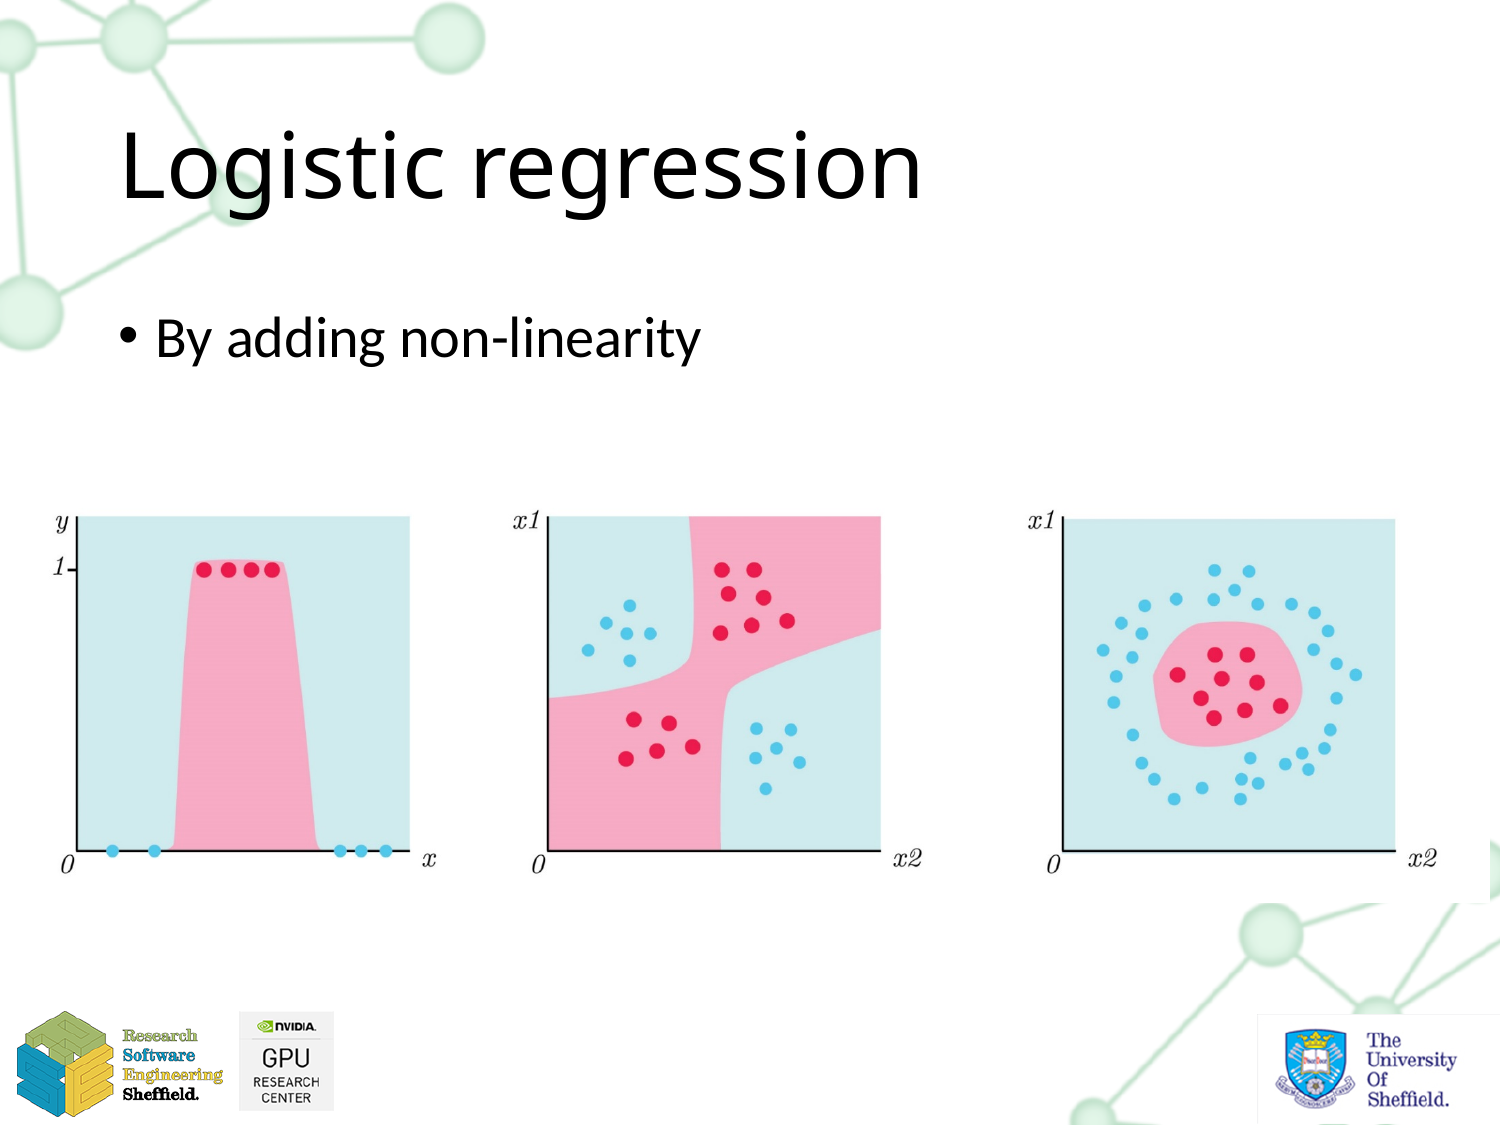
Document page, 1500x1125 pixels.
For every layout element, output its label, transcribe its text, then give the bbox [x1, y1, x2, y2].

list By adding non-linearity [103, 299, 1397, 475]
list By adding non-linearity [103, 903, 1397, 1014]
picture [0, 0, 1500, 1125]
title Logistic regression [103, 59, 1397, 278]
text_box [10, 475, 1490, 903]
